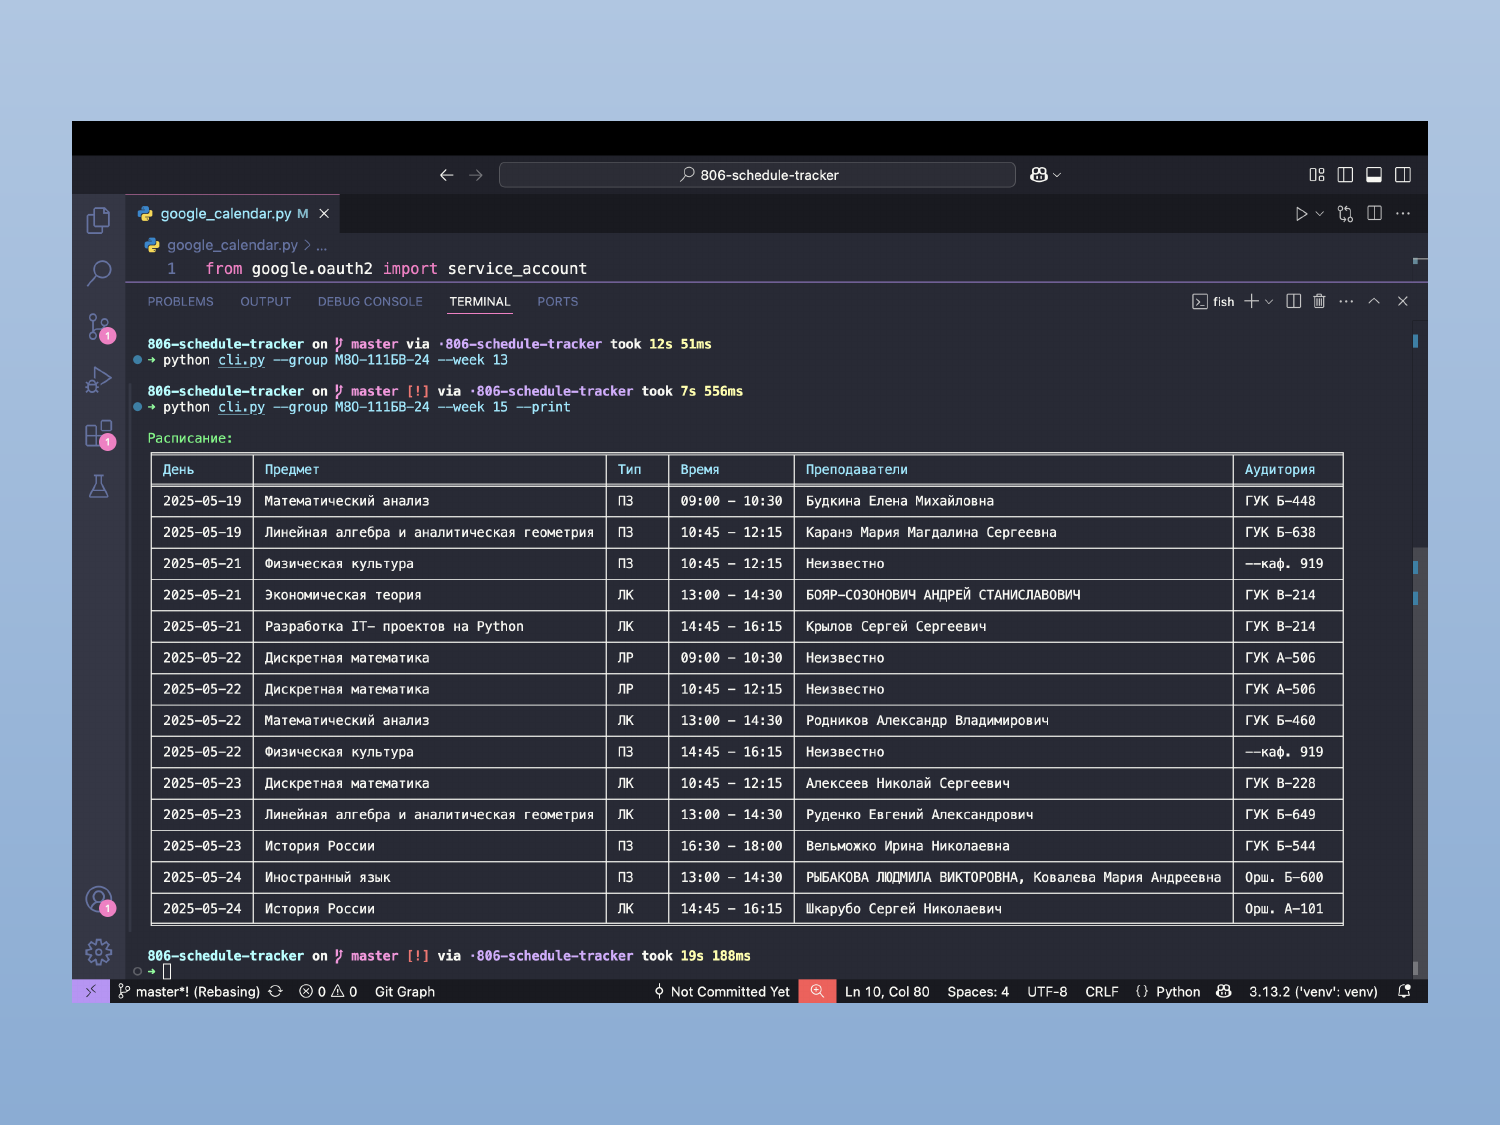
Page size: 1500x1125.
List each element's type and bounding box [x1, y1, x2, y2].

picture [72, 121, 1428, 1004]
